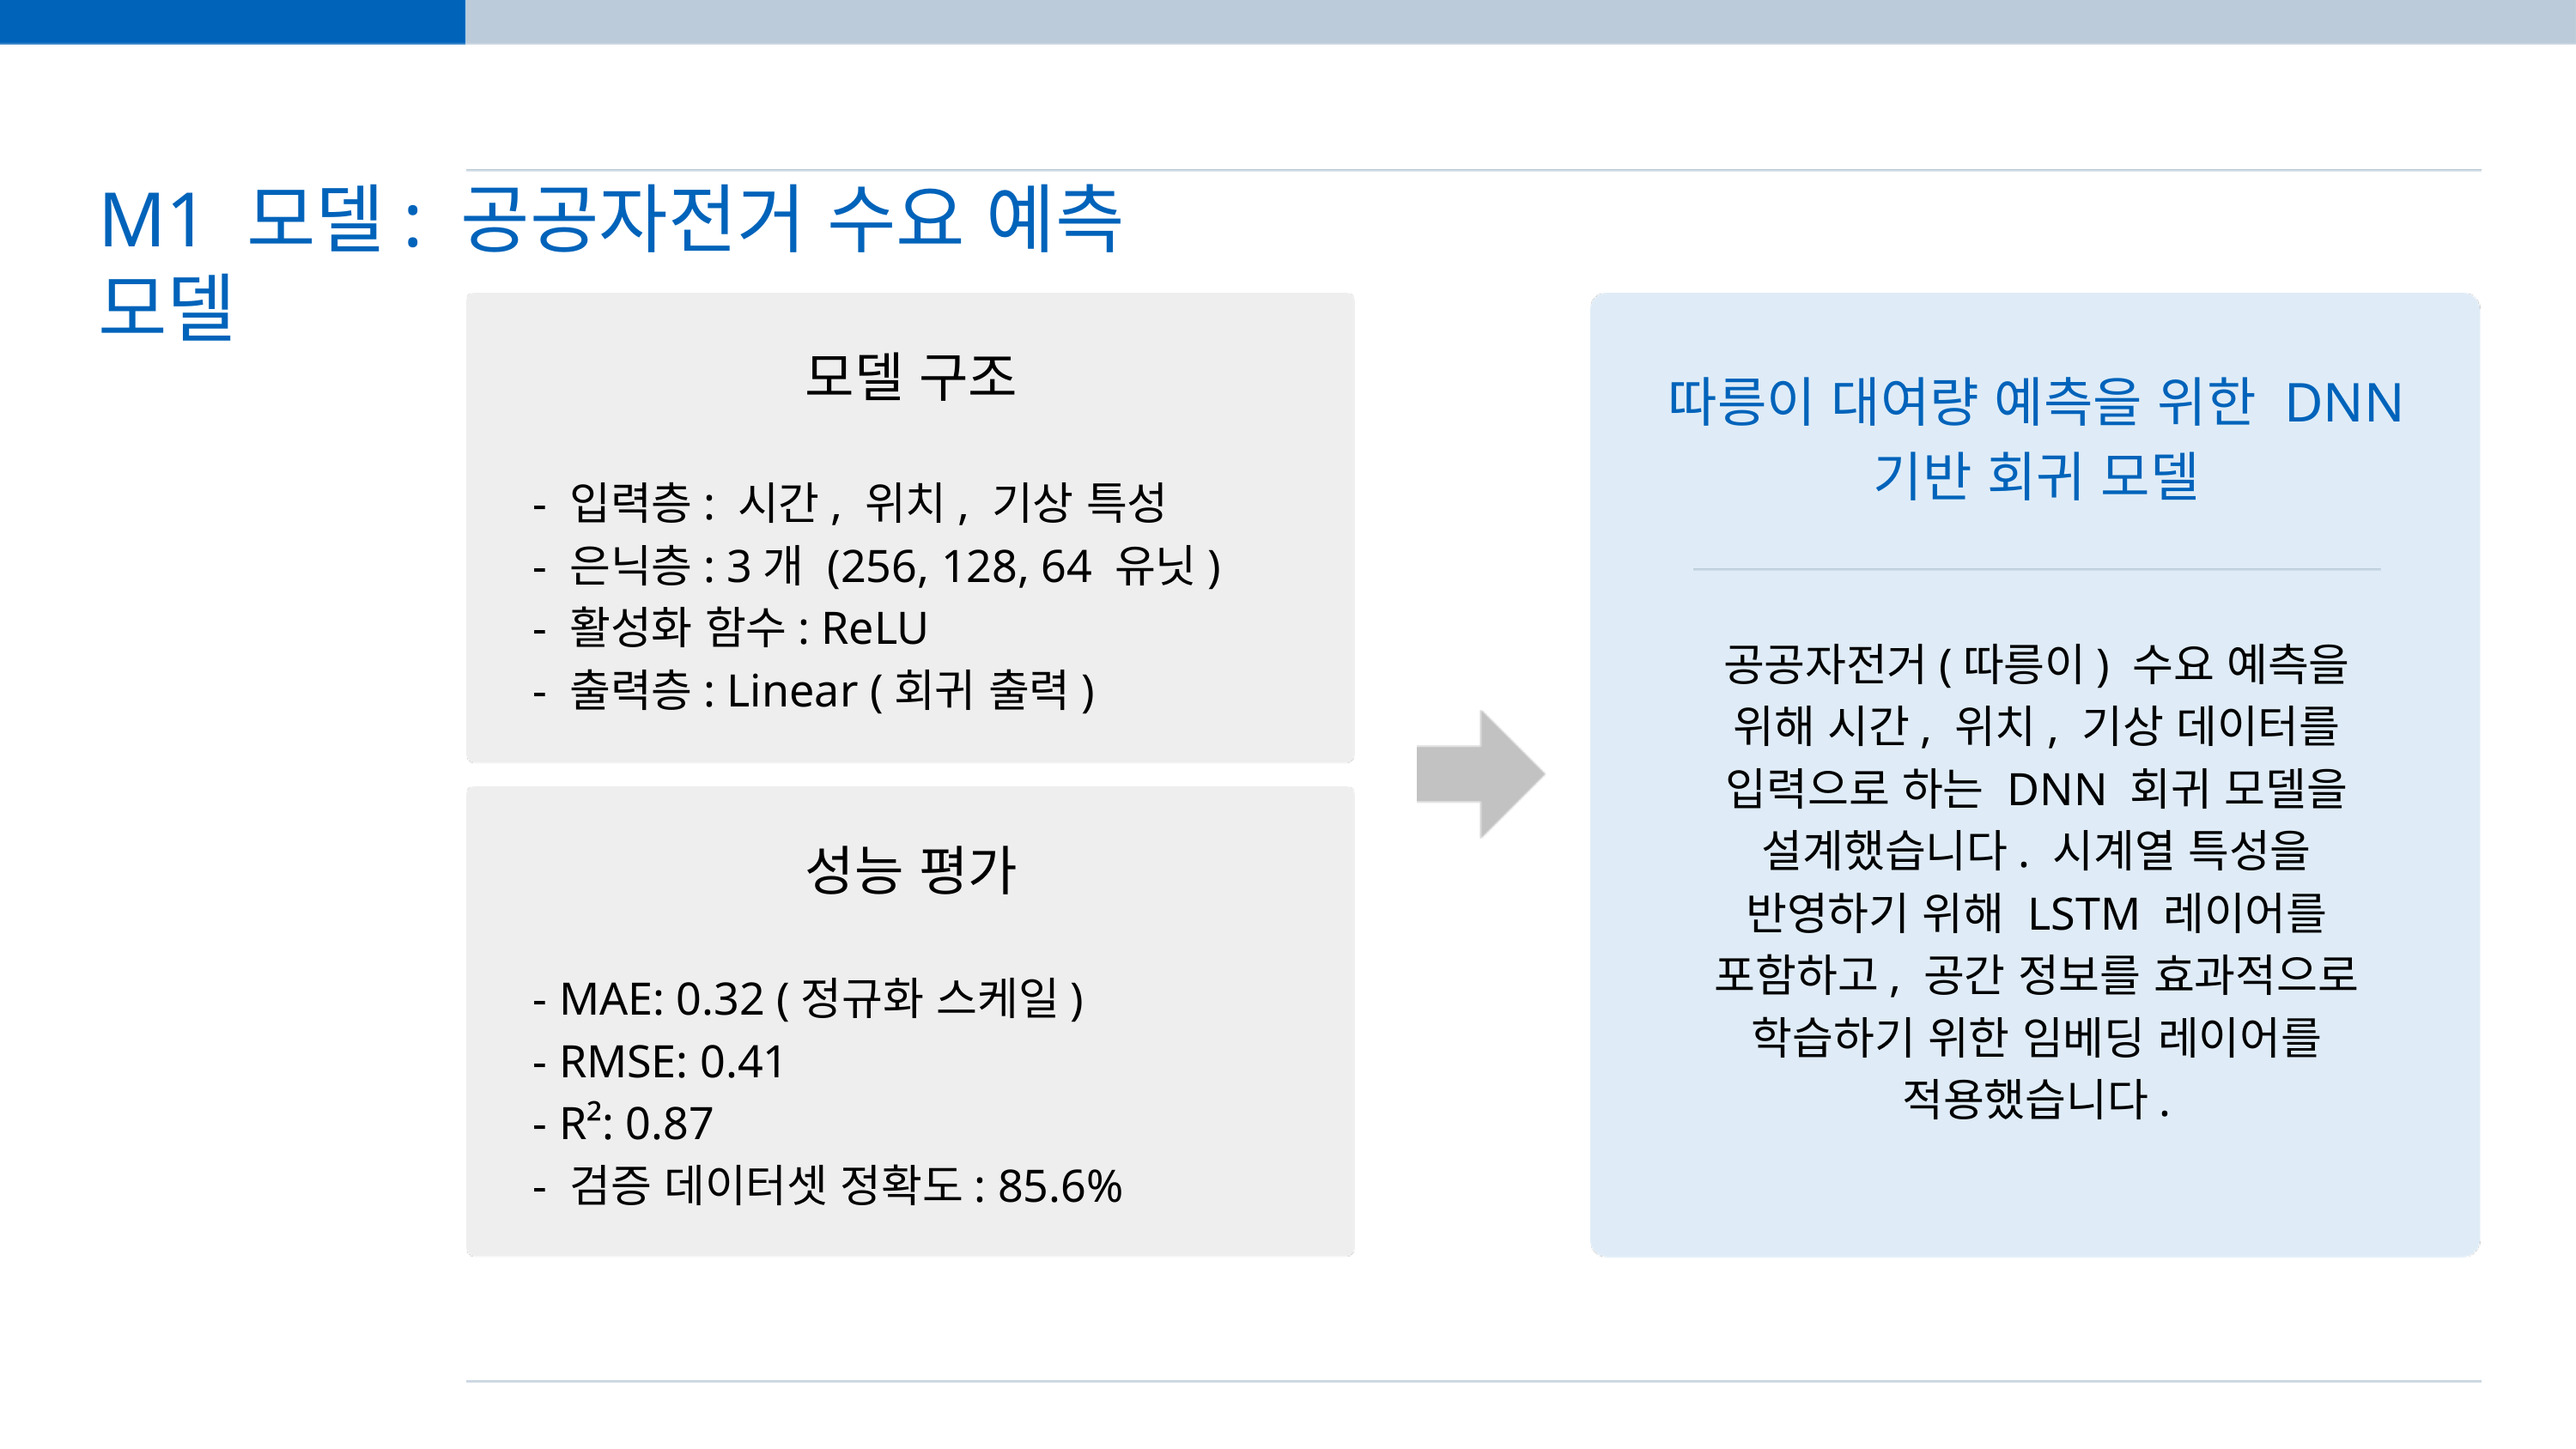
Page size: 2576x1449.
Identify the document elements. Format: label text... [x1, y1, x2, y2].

picture [466, 786, 1355, 1258]
picture [1589, 293, 2482, 1258]
picture [466, 169, 2482, 173]
picture [466, 293, 1355, 764]
text_box M1 모델: 공공자전거 수요 예측 모델 [98, 175, 1181, 288]
picture [1416, 709, 1546, 840]
picture [0, 0, 2576, 45]
